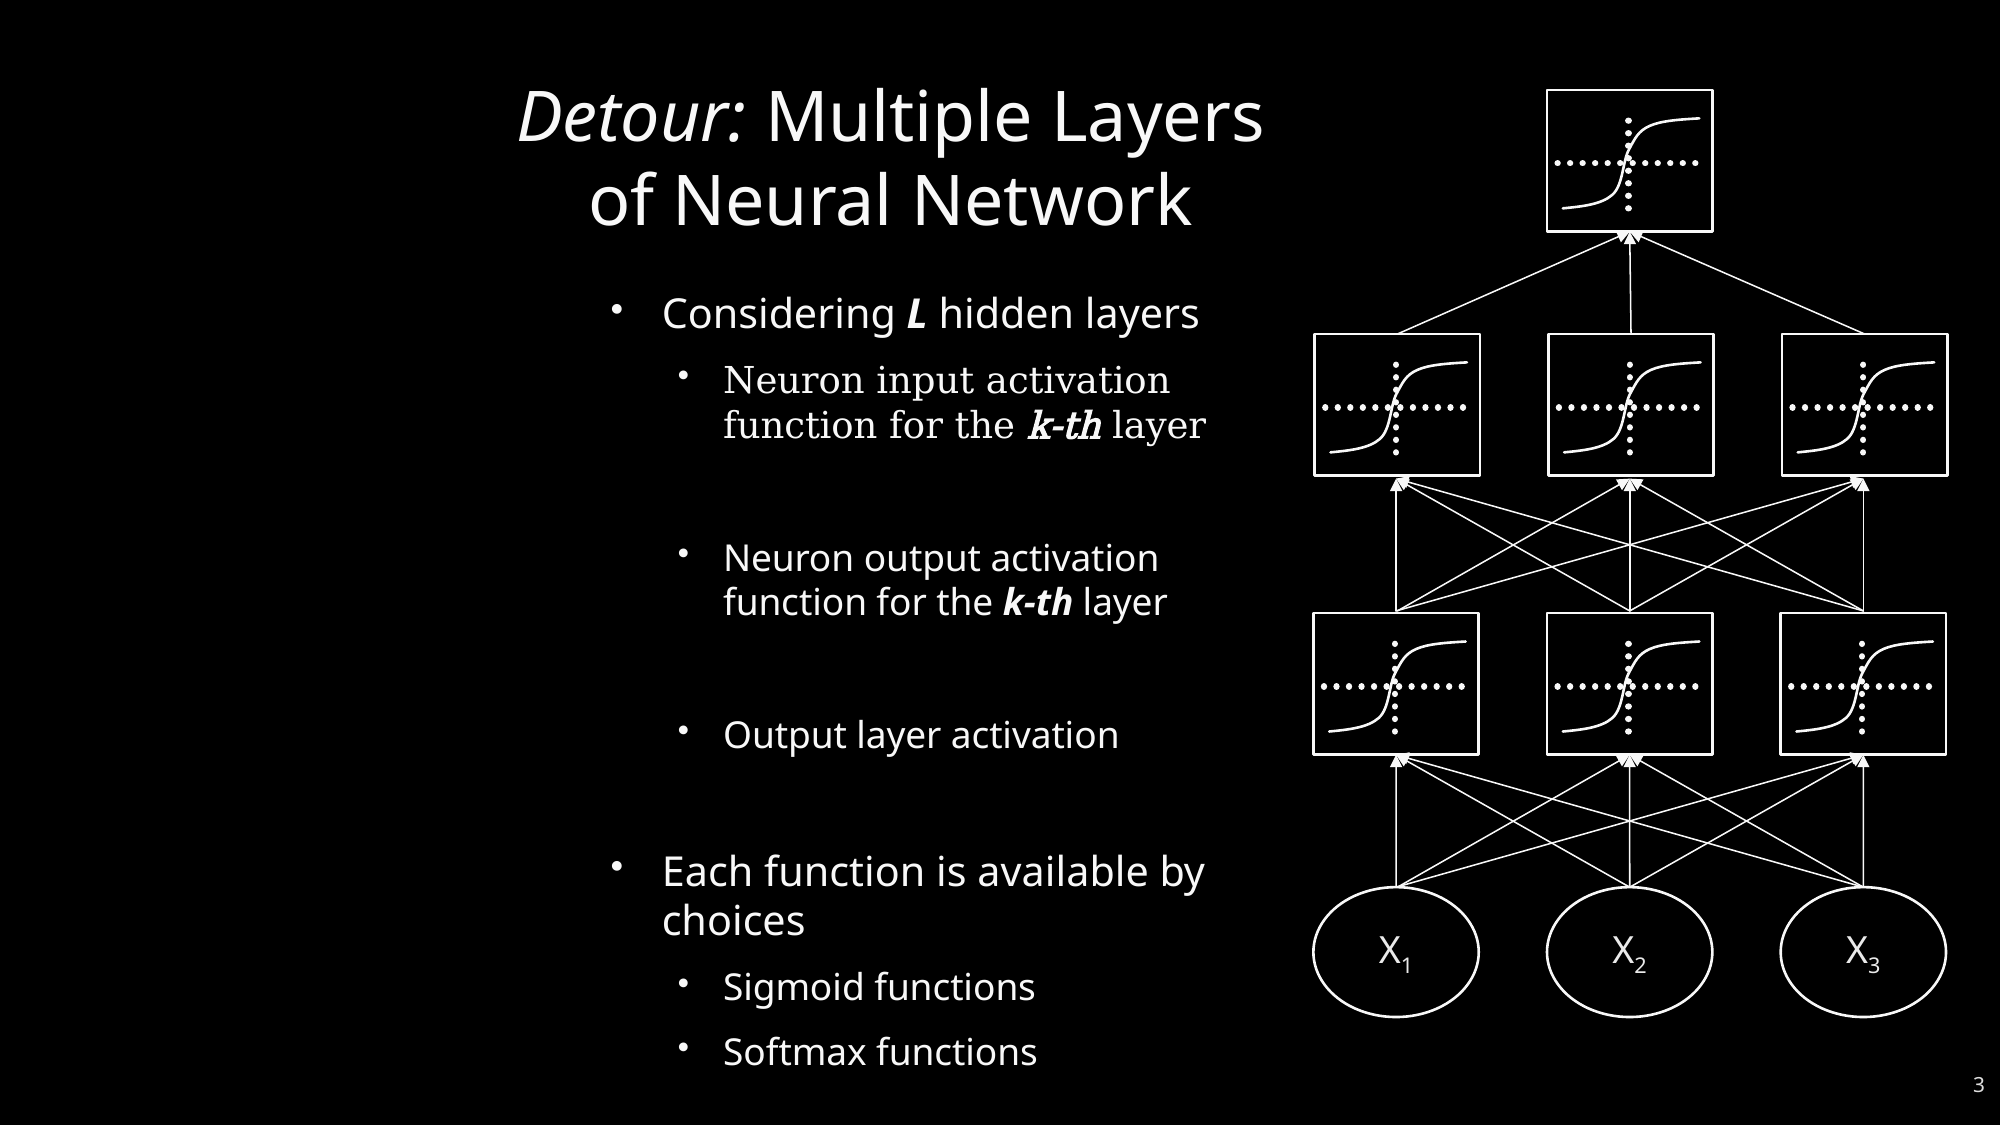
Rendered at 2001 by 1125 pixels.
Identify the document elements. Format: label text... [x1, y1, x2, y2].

slide_number 3 [1876, 1055, 2000, 1116]
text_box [1397, 231, 1623, 335]
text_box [1314, 333, 1481, 476]
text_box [1629, 478, 1863, 612]
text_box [1781, 333, 1948, 476]
title Detour: Multiple Layers of Neural Network [480, 62, 1302, 250]
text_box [1395, 754, 1624, 888]
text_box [1546, 89, 1713, 227]
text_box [1629, 231, 1865, 335]
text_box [1546, 624, 1713, 749]
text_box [1780, 612, 1947, 756]
text_box X2 [1545, 900, 1714, 1019]
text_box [1548, 346, 1714, 473]
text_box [1395, 478, 1624, 612]
text_box X3 [1779, 886, 1948, 1019]
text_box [1313, 612, 1479, 756]
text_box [1629, 754, 1863, 888]
text_box X1 [1312, 886, 1481, 1019]
